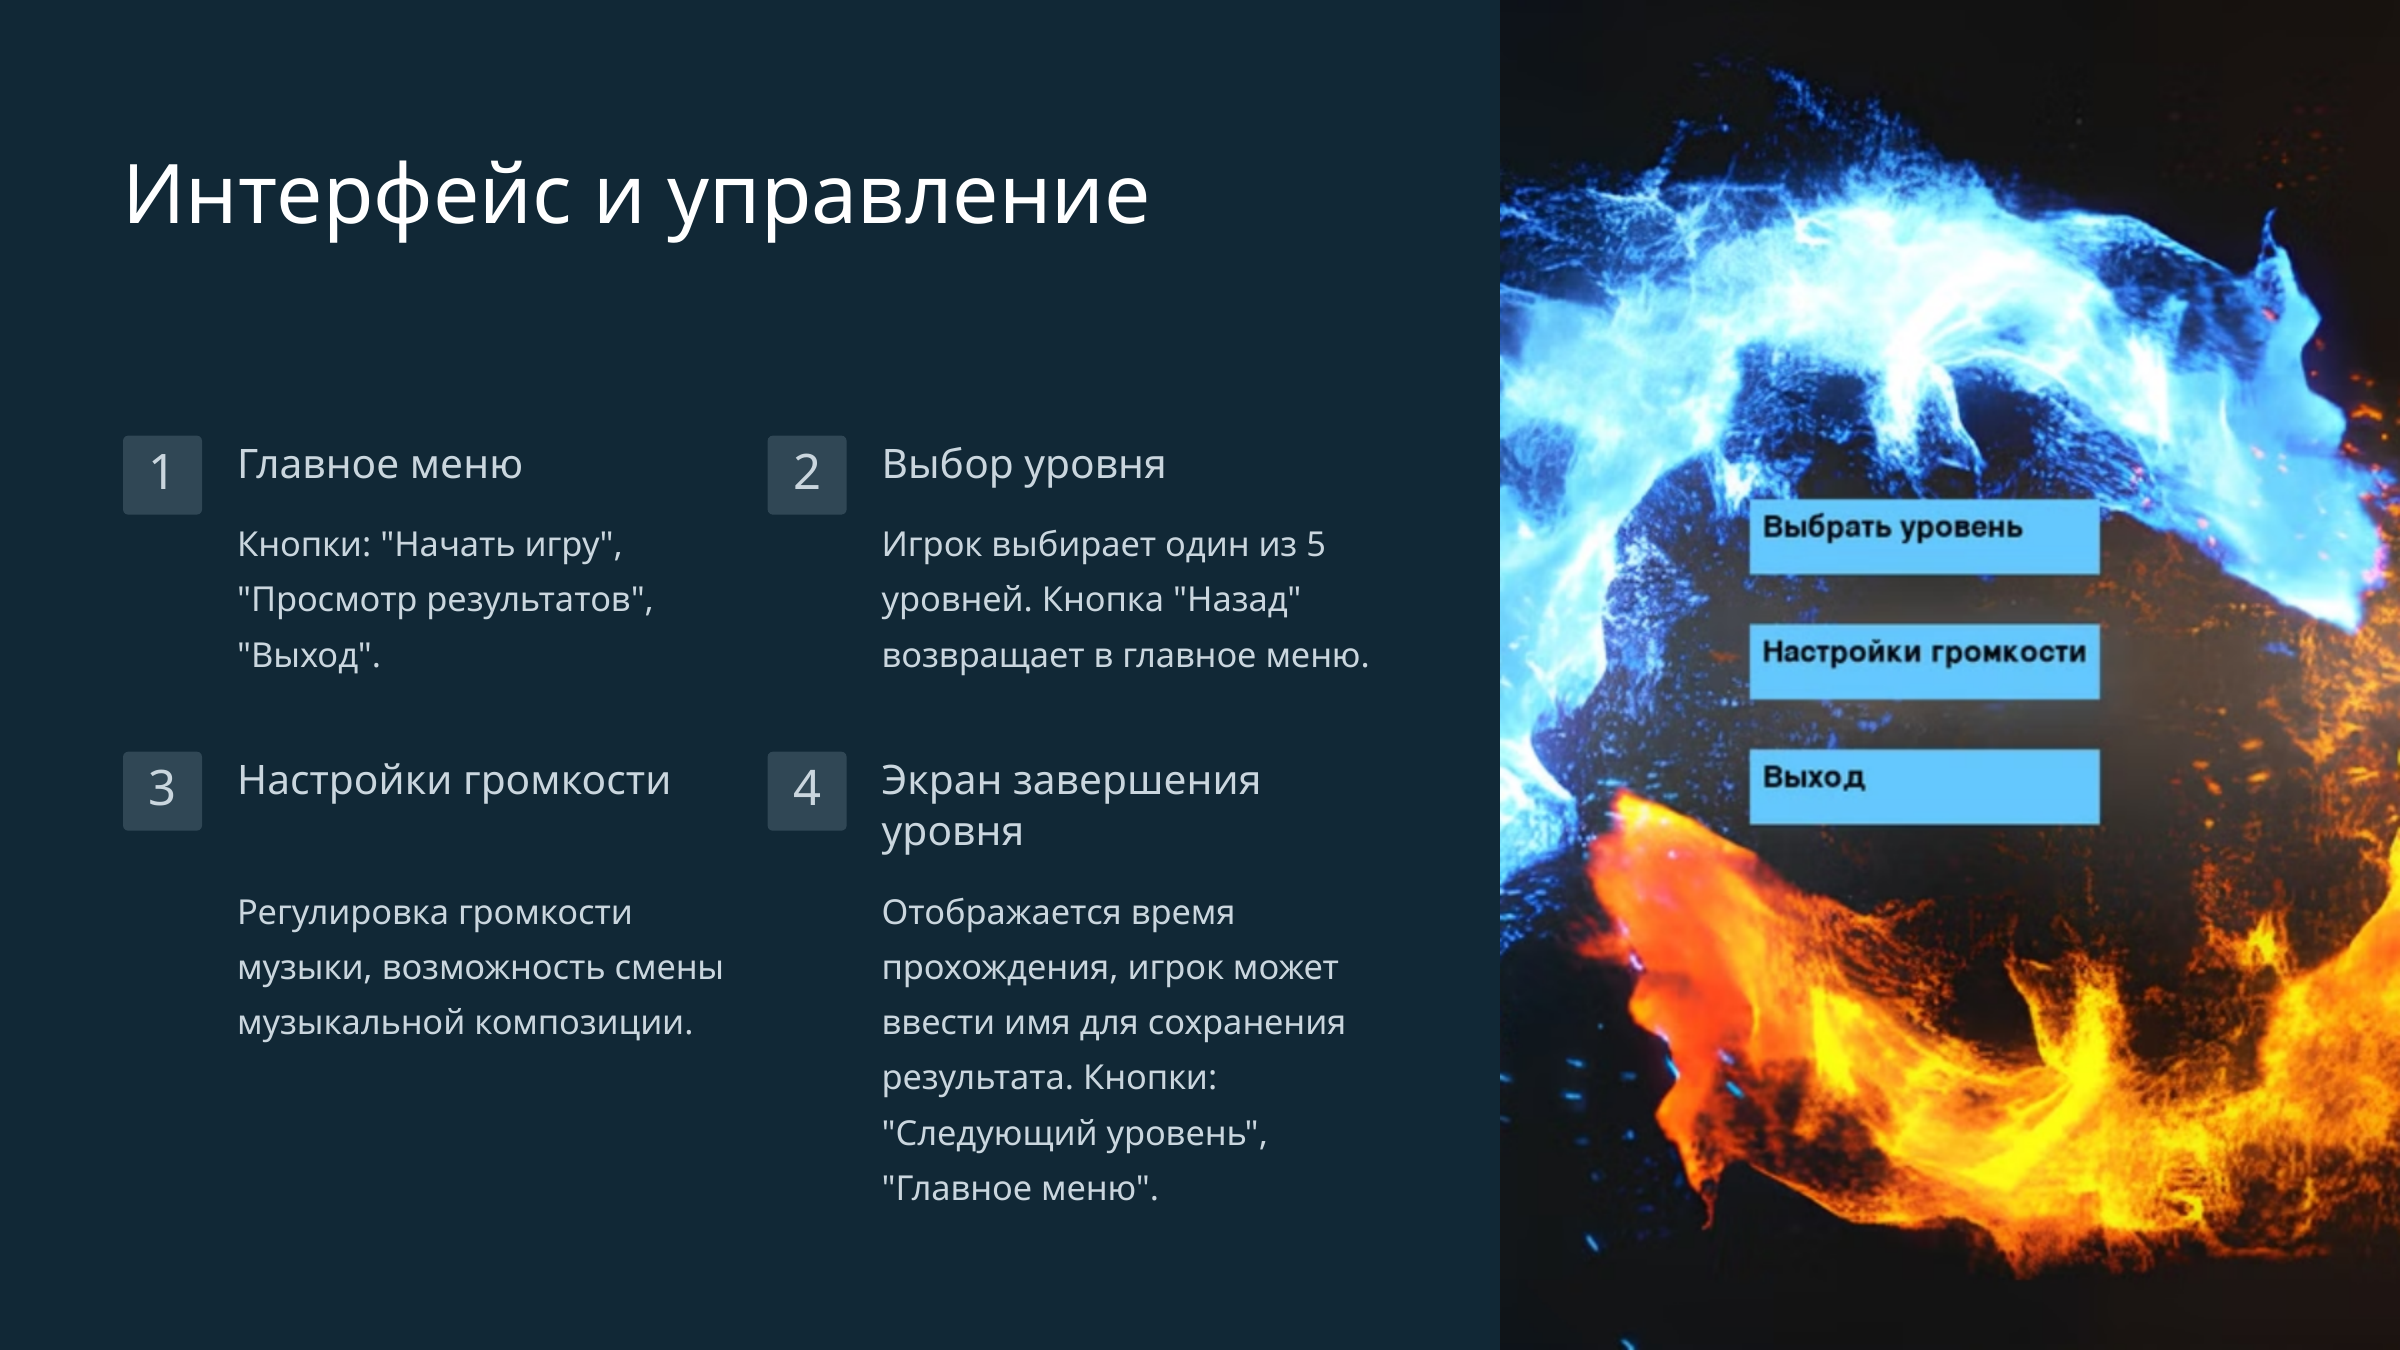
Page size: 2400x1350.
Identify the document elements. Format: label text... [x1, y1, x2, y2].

picture [1499, 0, 2400, 1350]
text_box [123, 435, 203, 515]
text_box Настройки громкости [237, 751, 733, 855]
text_box 1 [150, 450, 175, 500]
text_box 4 [787, 766, 828, 816]
text_box Регулировка громкости музыки, возможность смены музыкальной композиции. [237, 876, 733, 1045]
text_box Кнопки: "Начать игру", "Просмотр результатов", "Выход". [237, 508, 733, 677]
text_box Экран завершения уровня [881, 751, 1377, 855]
text_box 3 [142, 766, 183, 816]
text_box [767, 435, 847, 515]
text_box [123, 751, 203, 831]
text_box Интерфейс и управление [123, 136, 1377, 344]
text_box Отображается время прохождения, игрок может ввести имя для сохранения результата. Кнопки: "Следующий уровень", "Главное меню". [881, 876, 1377, 1214]
text_box Выбор уровня [881, 435, 1296, 488]
text_box Главное меню [237, 435, 651, 488]
text_box Игрок выбирает один из 5 уровней. Кнопка "Назад" возвращает в главное меню. [881, 508, 1377, 677]
text_box 2 [787, 450, 827, 500]
text_box [767, 751, 847, 831]
